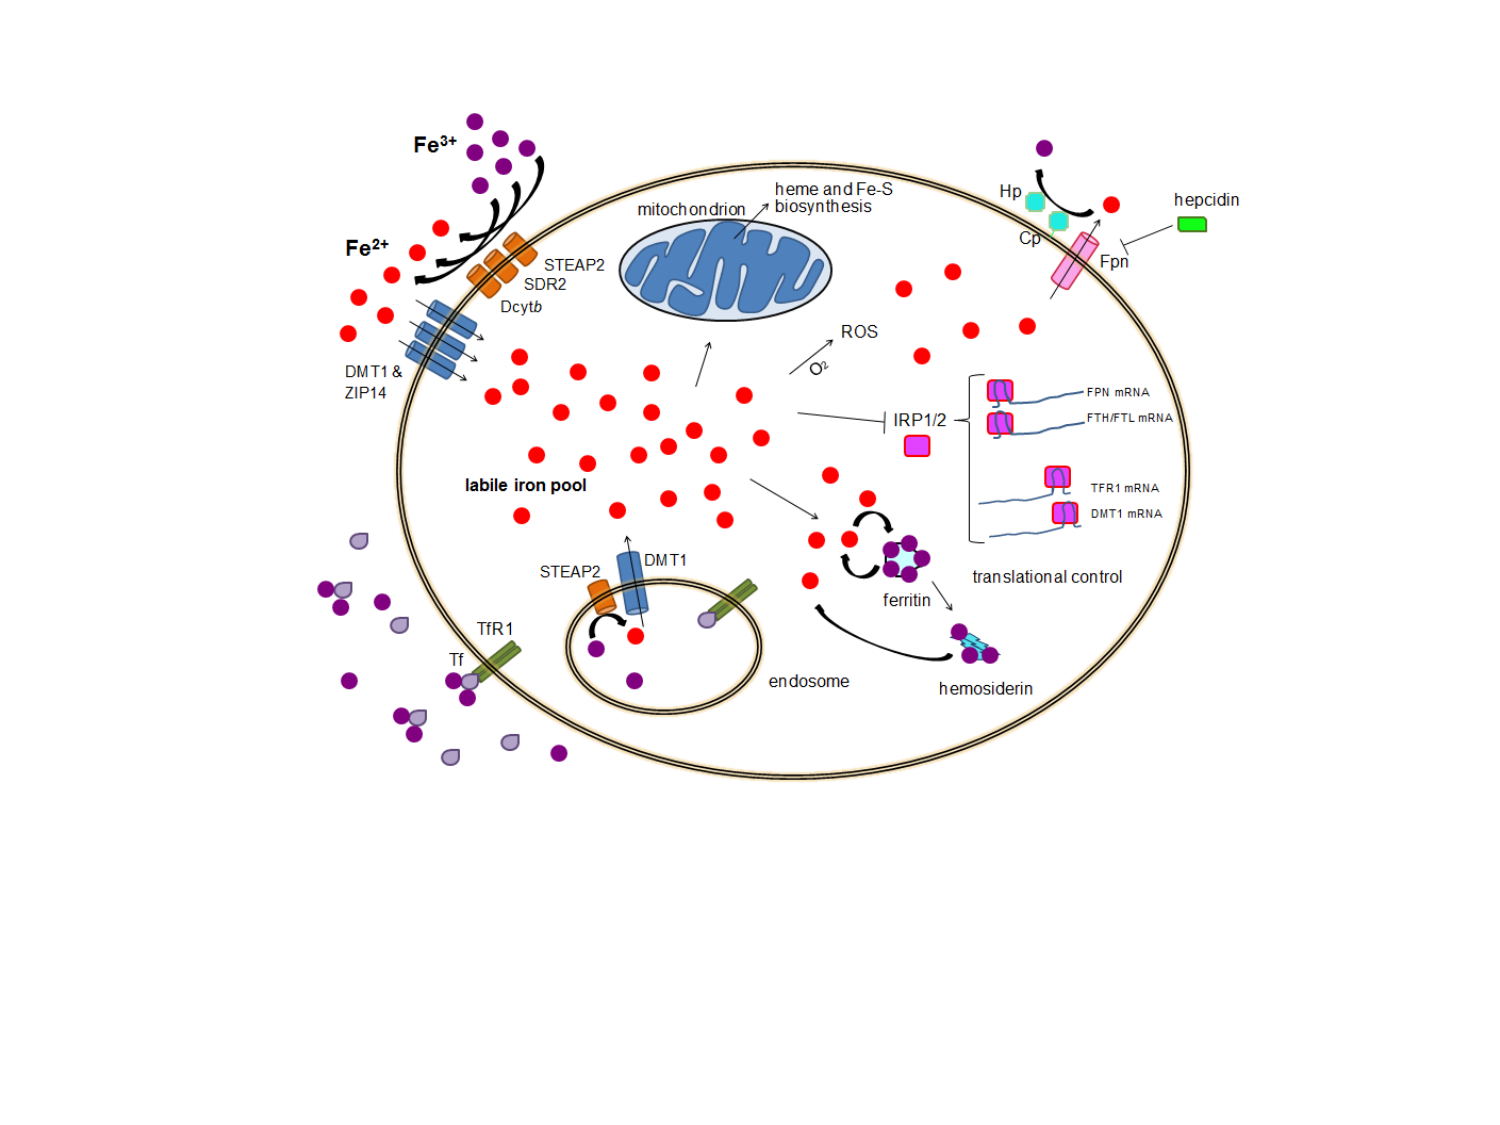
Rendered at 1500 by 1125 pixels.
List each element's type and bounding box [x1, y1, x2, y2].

picture [312, 112, 1253, 783]
